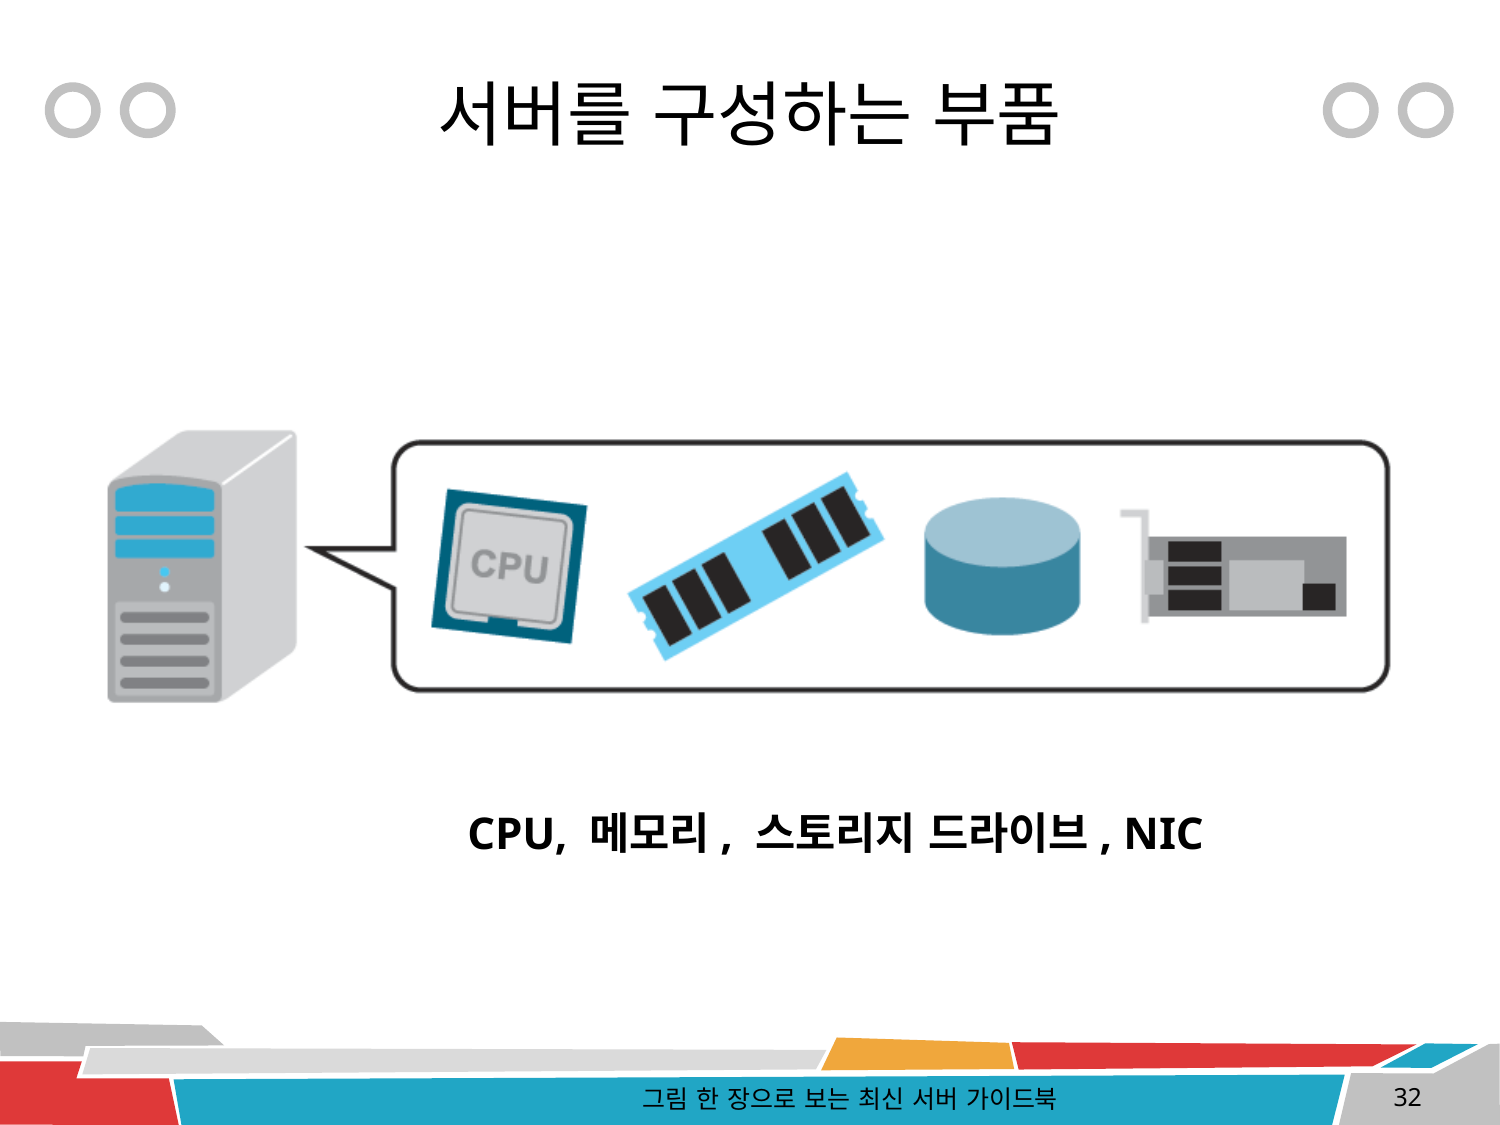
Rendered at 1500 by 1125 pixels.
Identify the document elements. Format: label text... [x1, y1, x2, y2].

picture [97, 410, 1400, 715]
title 서버를 구성하는 부품 [175, 18, 1325, 206]
text_box CPU, 메모리, 스토리지 드라이브, NIC [452, 772, 1325, 866]
slide_number 32 [1361, 1080, 1437, 1118]
footer 그림 한 장으로 보는 최신 서버 가이드북 [438, 1080, 1263, 1118]
